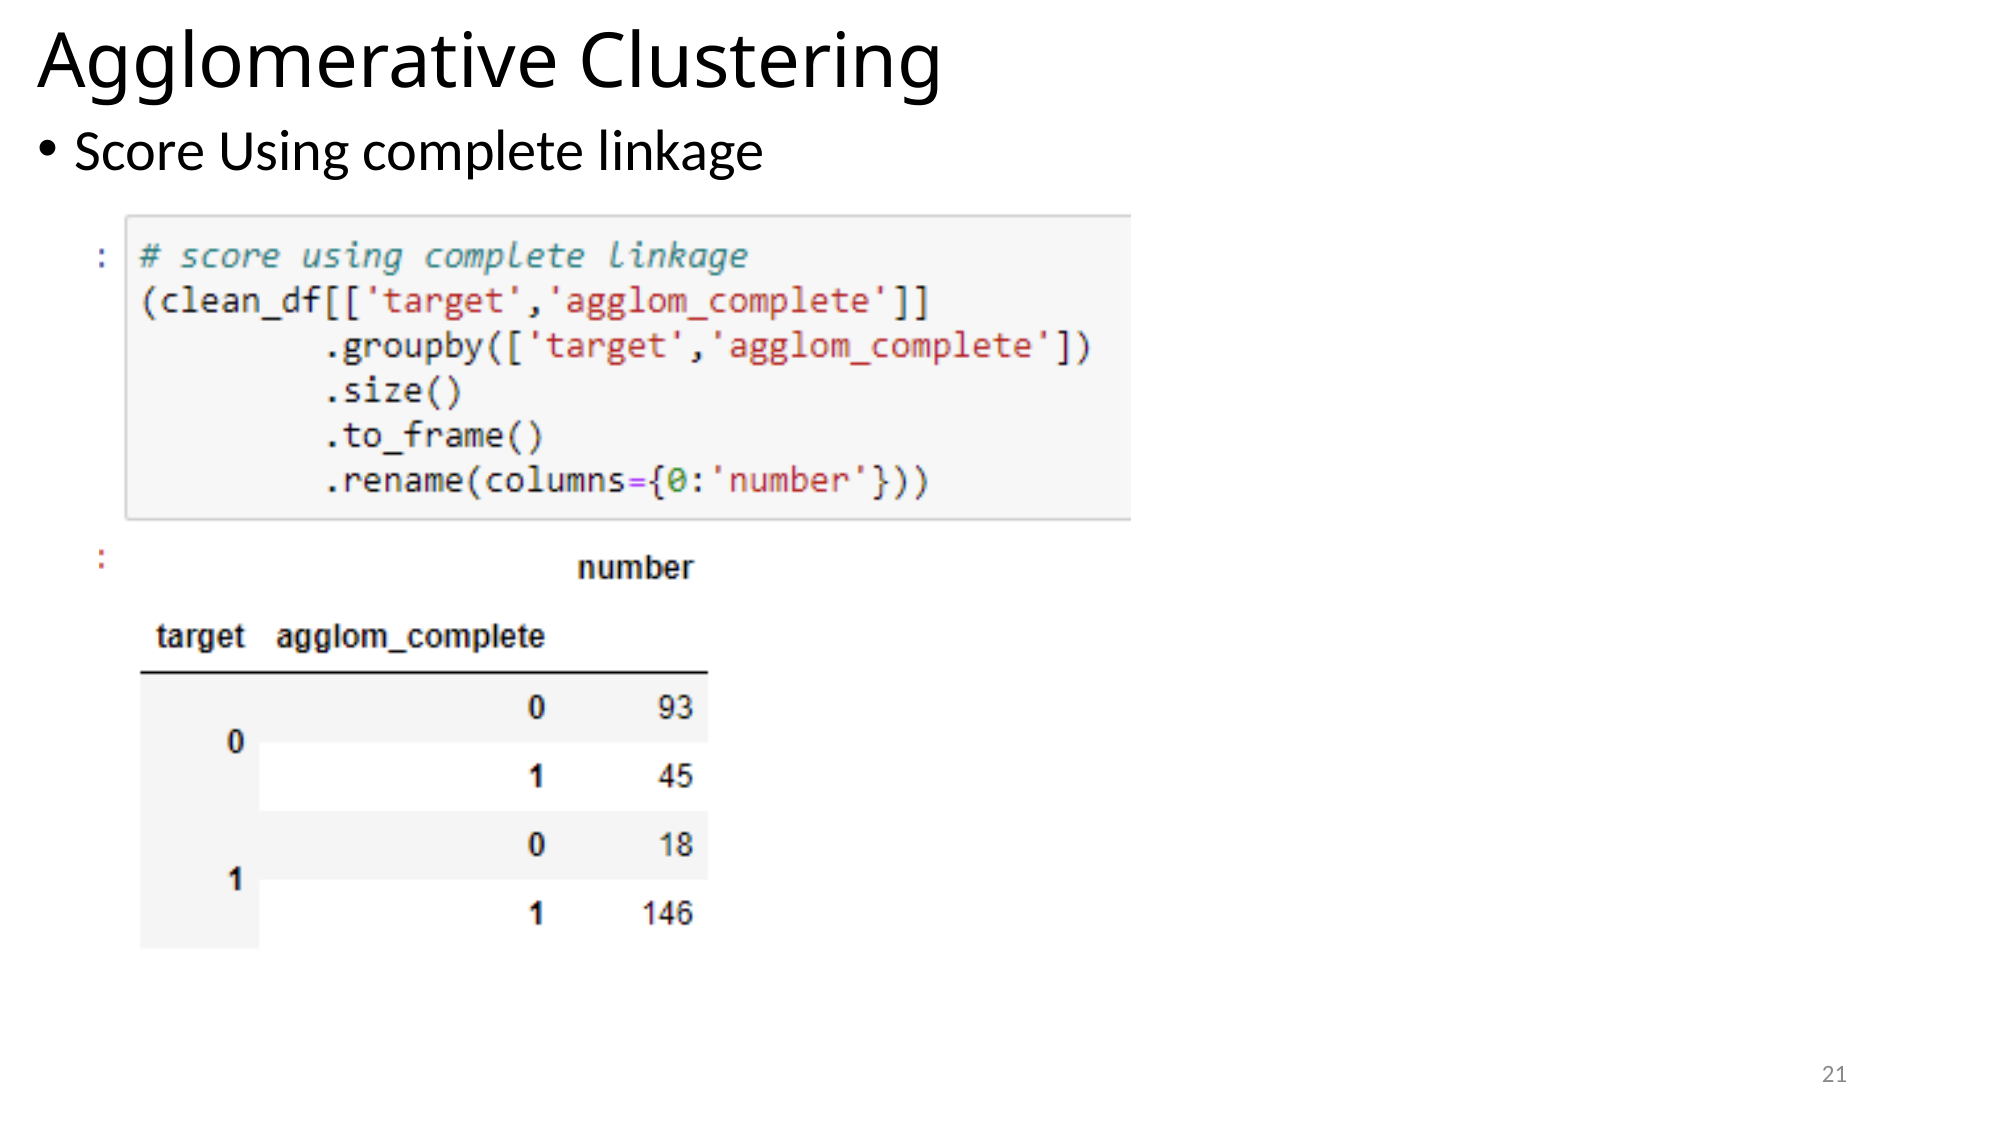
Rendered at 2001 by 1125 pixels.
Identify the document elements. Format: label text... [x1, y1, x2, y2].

picture [99, 189, 1131, 994]
slide_number 21 [1412, 1042, 1863, 1103]
title Agglomerative Clustering [22, 14, 1969, 112]
list Score Using complete linkage [22, 112, 1969, 1090]
